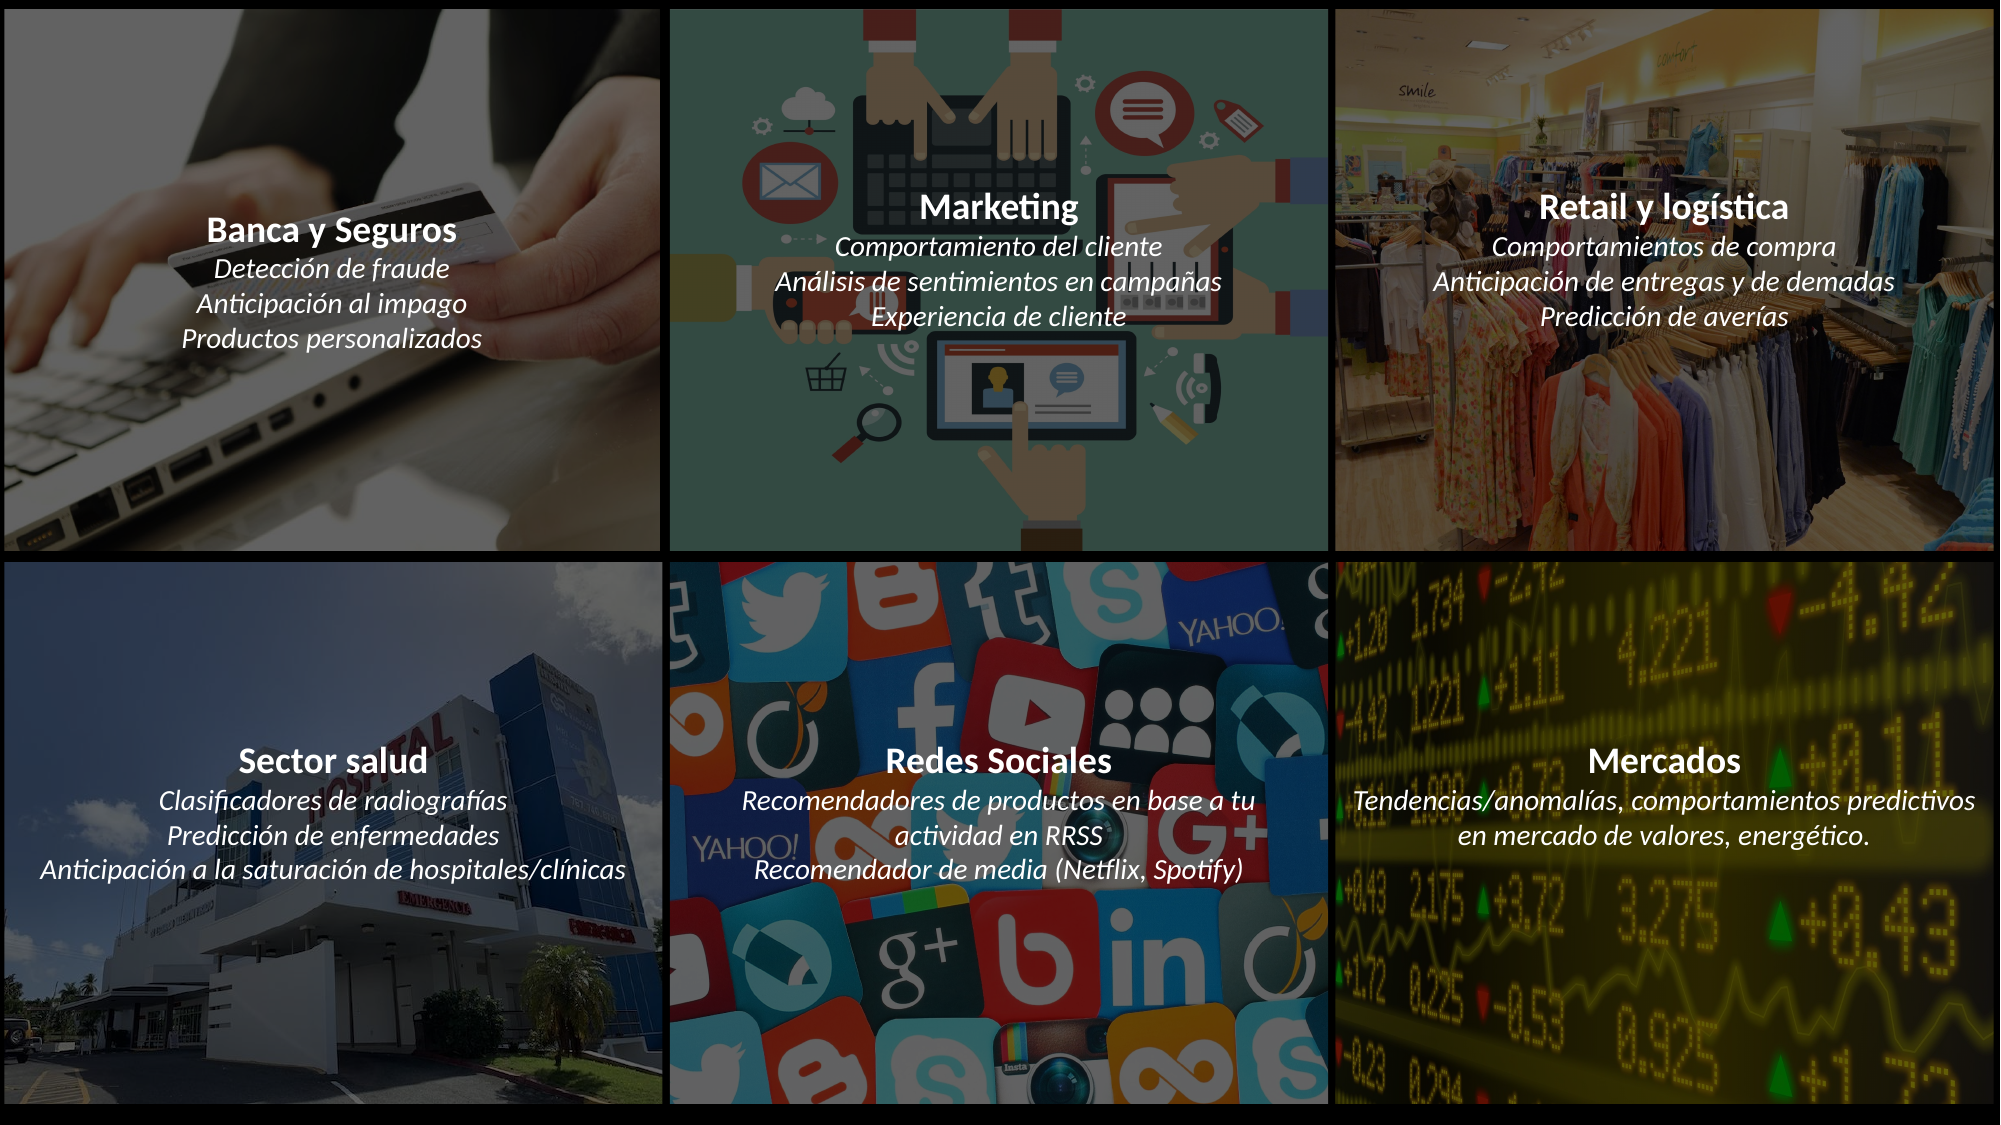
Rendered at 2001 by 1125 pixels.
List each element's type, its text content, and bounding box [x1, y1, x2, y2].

text_box Marketing Comportamiento del cliente Análisis de sentimientos en campañas Experiencia de cliente [669, 9, 1329, 551]
text_box Sector salud Clasificadores de radiografías Predicción de enfermedades Anticipación a la saturación de hospitales/clínicas [4, 562, 663, 1104]
text_box Redes Sociales Recomendadores de productos en base a tu actividad en RRSS Recomendador de media (Netflix, Spotify) [669, 562, 1329, 1104]
text_box Retail y logística Comportamientos de compra Anticipación de entregas y de demadas Predicción de averías [1335, 9, 1994, 551]
text_box Banca y Seguros Detección de fraude Anticipación al impago Productos personalizados [4, 9, 660, 551]
text_box Mercados Tendencias/anomalías, comportamientos predictivos en mercado de valores, energético. [1335, 562, 1994, 1104]
